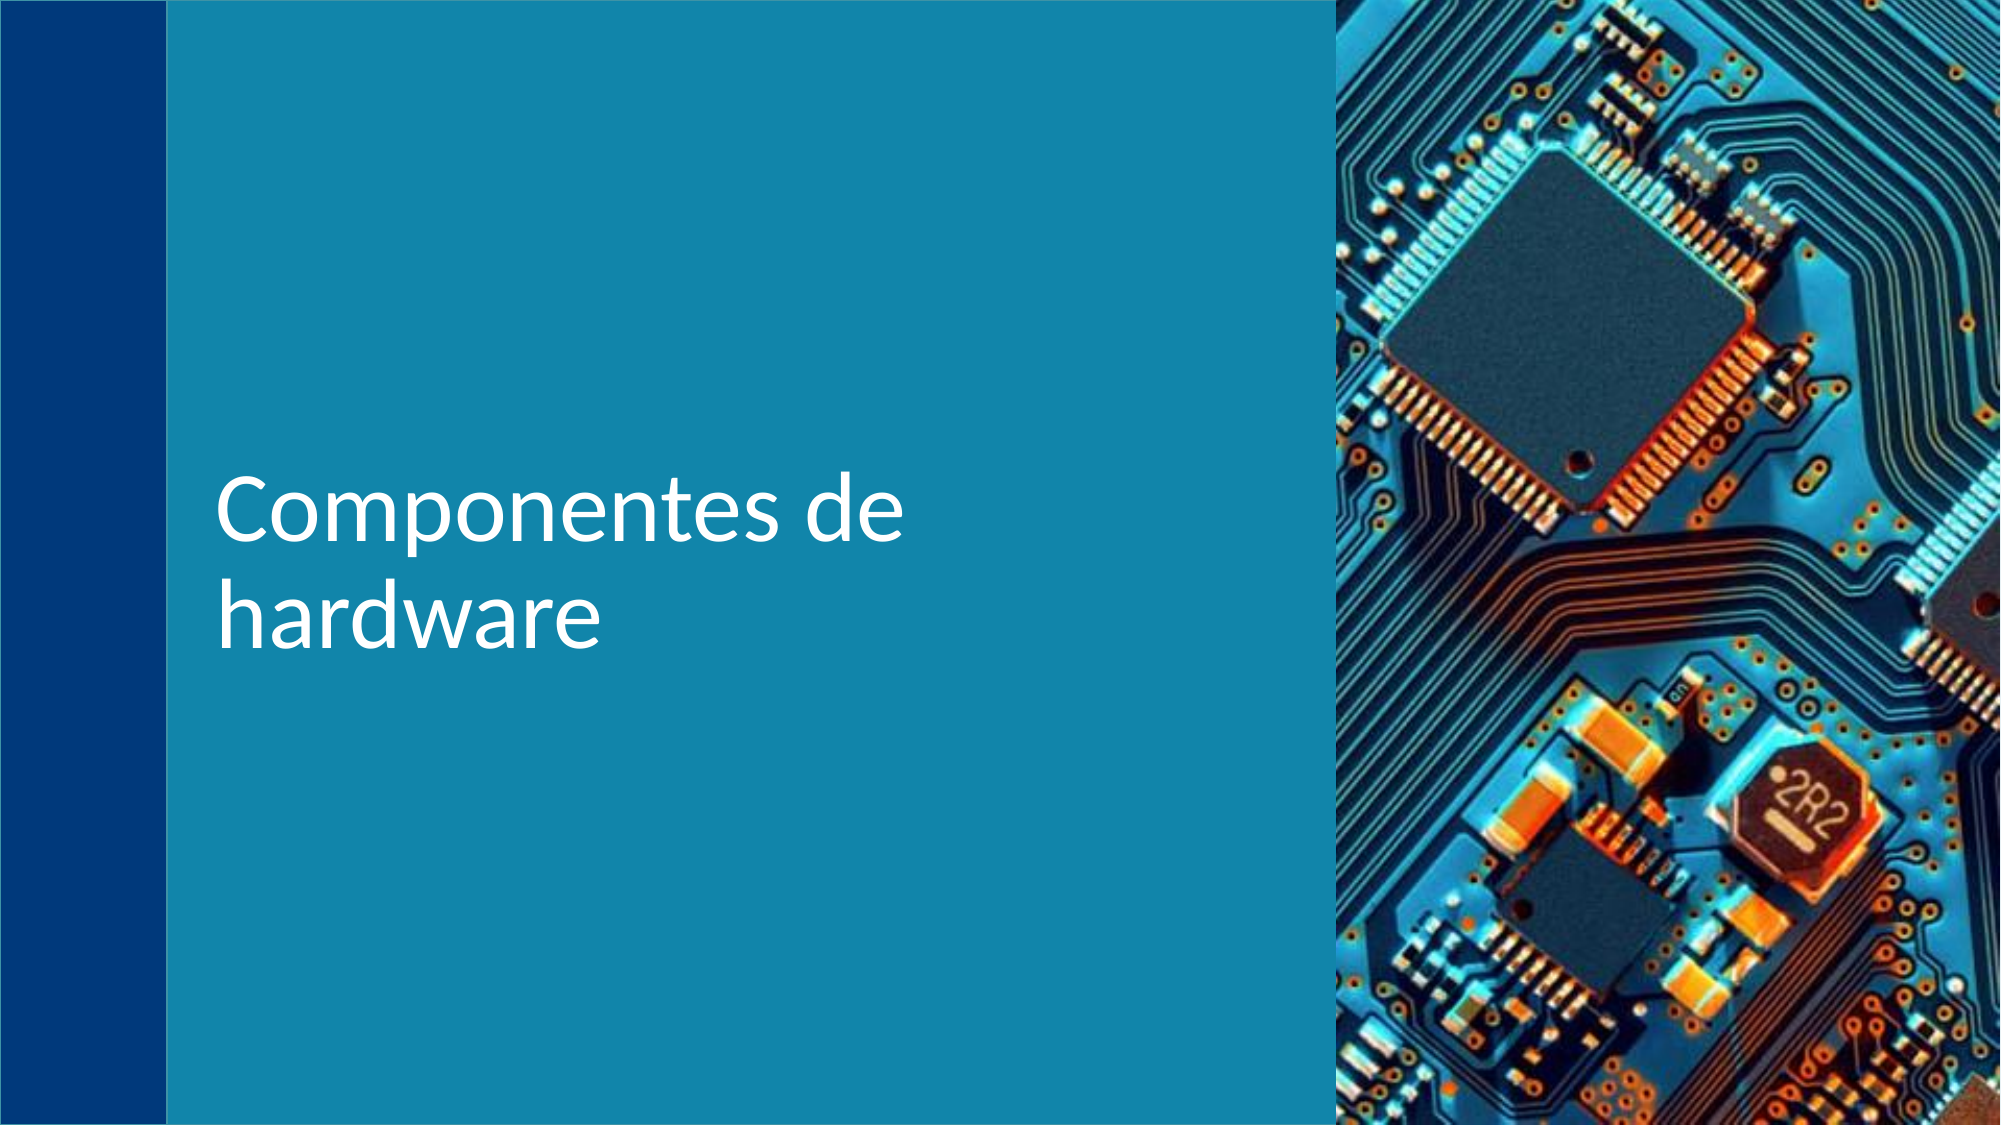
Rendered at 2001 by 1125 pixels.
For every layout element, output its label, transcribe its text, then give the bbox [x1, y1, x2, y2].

list Componentes de hardware [201, 495, 1226, 630]
picture [1336, 0, 2000, 1125]
